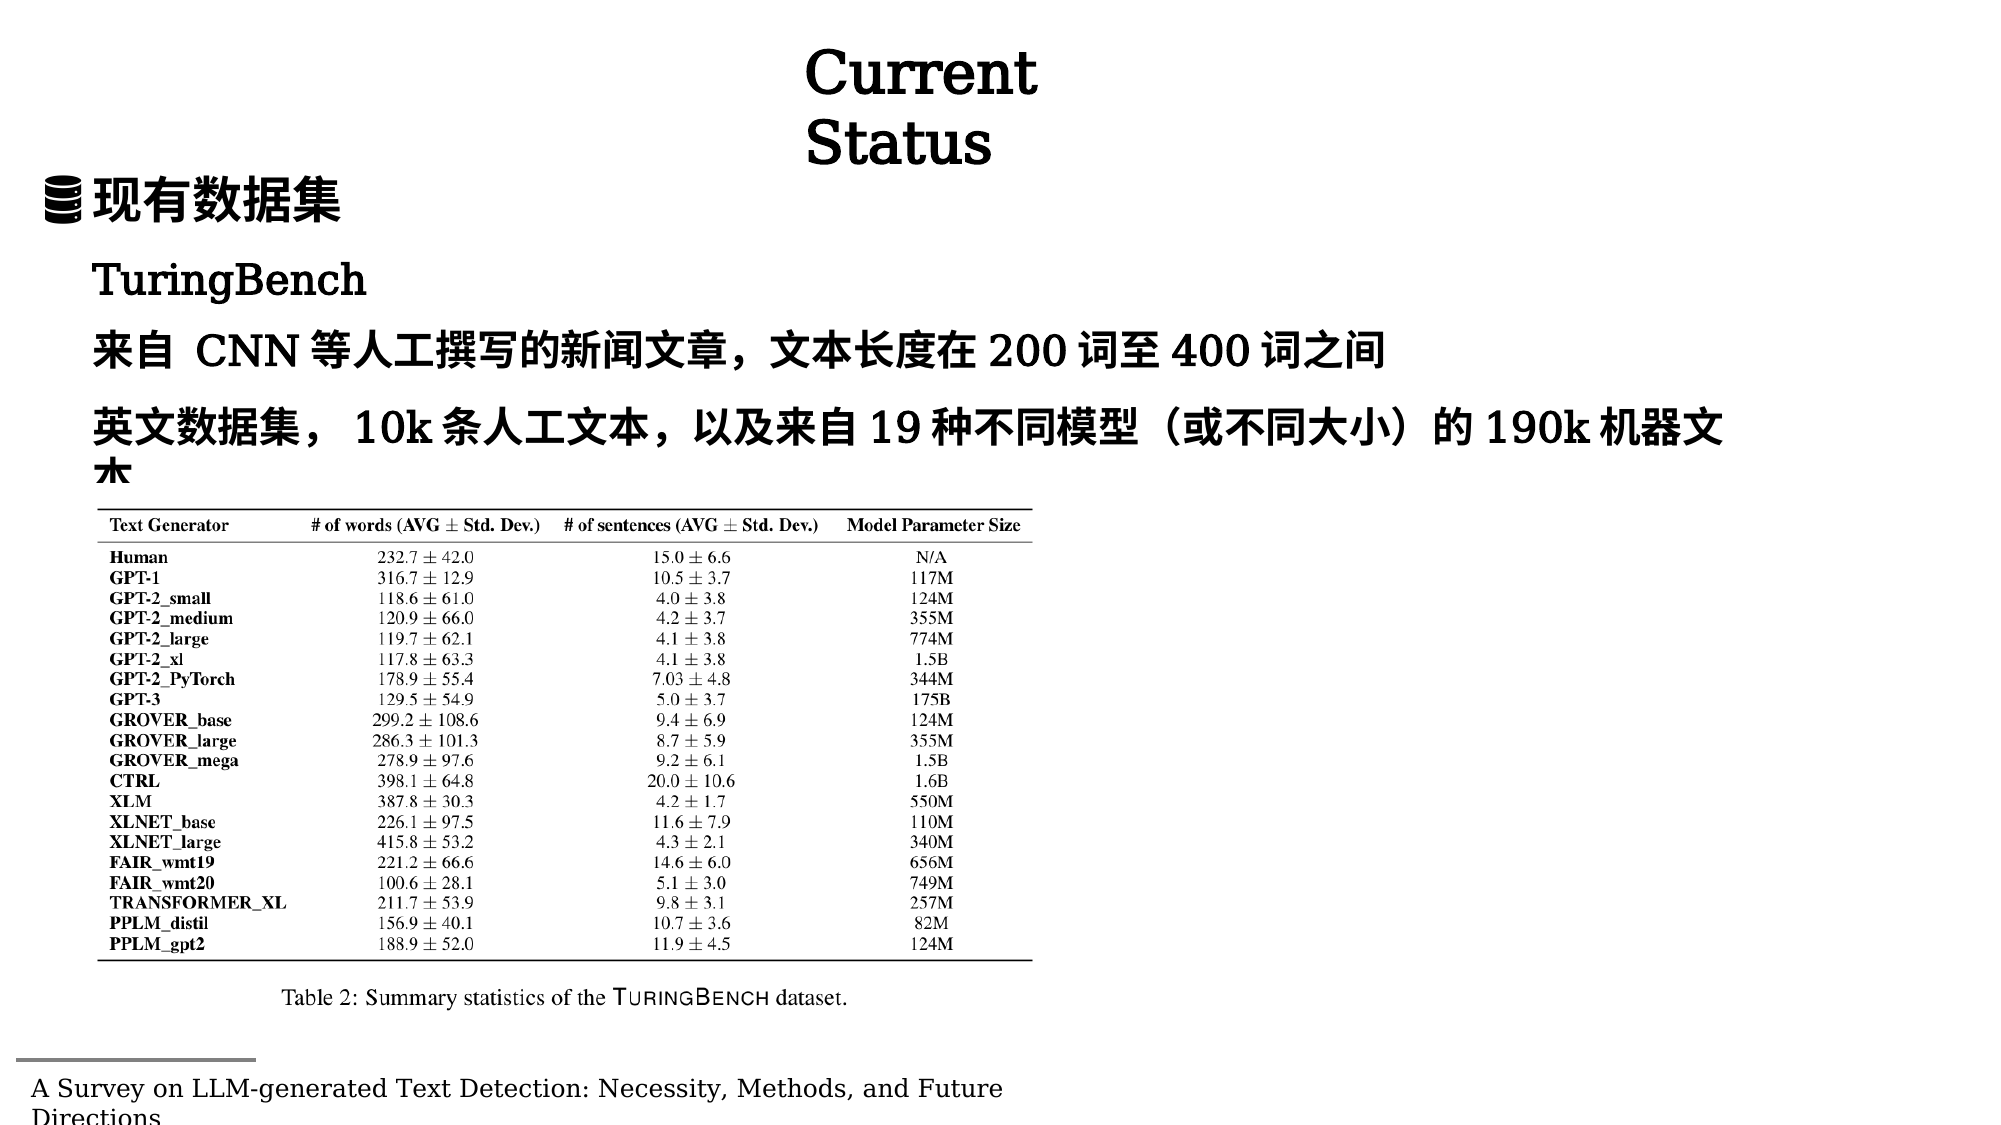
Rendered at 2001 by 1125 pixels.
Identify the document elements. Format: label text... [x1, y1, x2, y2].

picture [32, 169, 94, 230]
text_box 现有数据集 [77, 161, 492, 237]
text_box Current Status [789, 27, 1211, 182]
text_box 英文数据集，10k条人工文本，以及来自19种不同模型（或不同大小）的190k机器文本 [77, 392, 1755, 508]
text_box 来自 CNN等人工撰写的新闻文章，文本长度在200词至400词之间 [77, 316, 1480, 382]
text_box TuringBench [77, 245, 957, 310]
text_box A Survey on LLM-generated Text Detection: Necessity, Methods, and Future Directions [16, 1065, 1040, 1125]
picture [32, 483, 1088, 1019]
